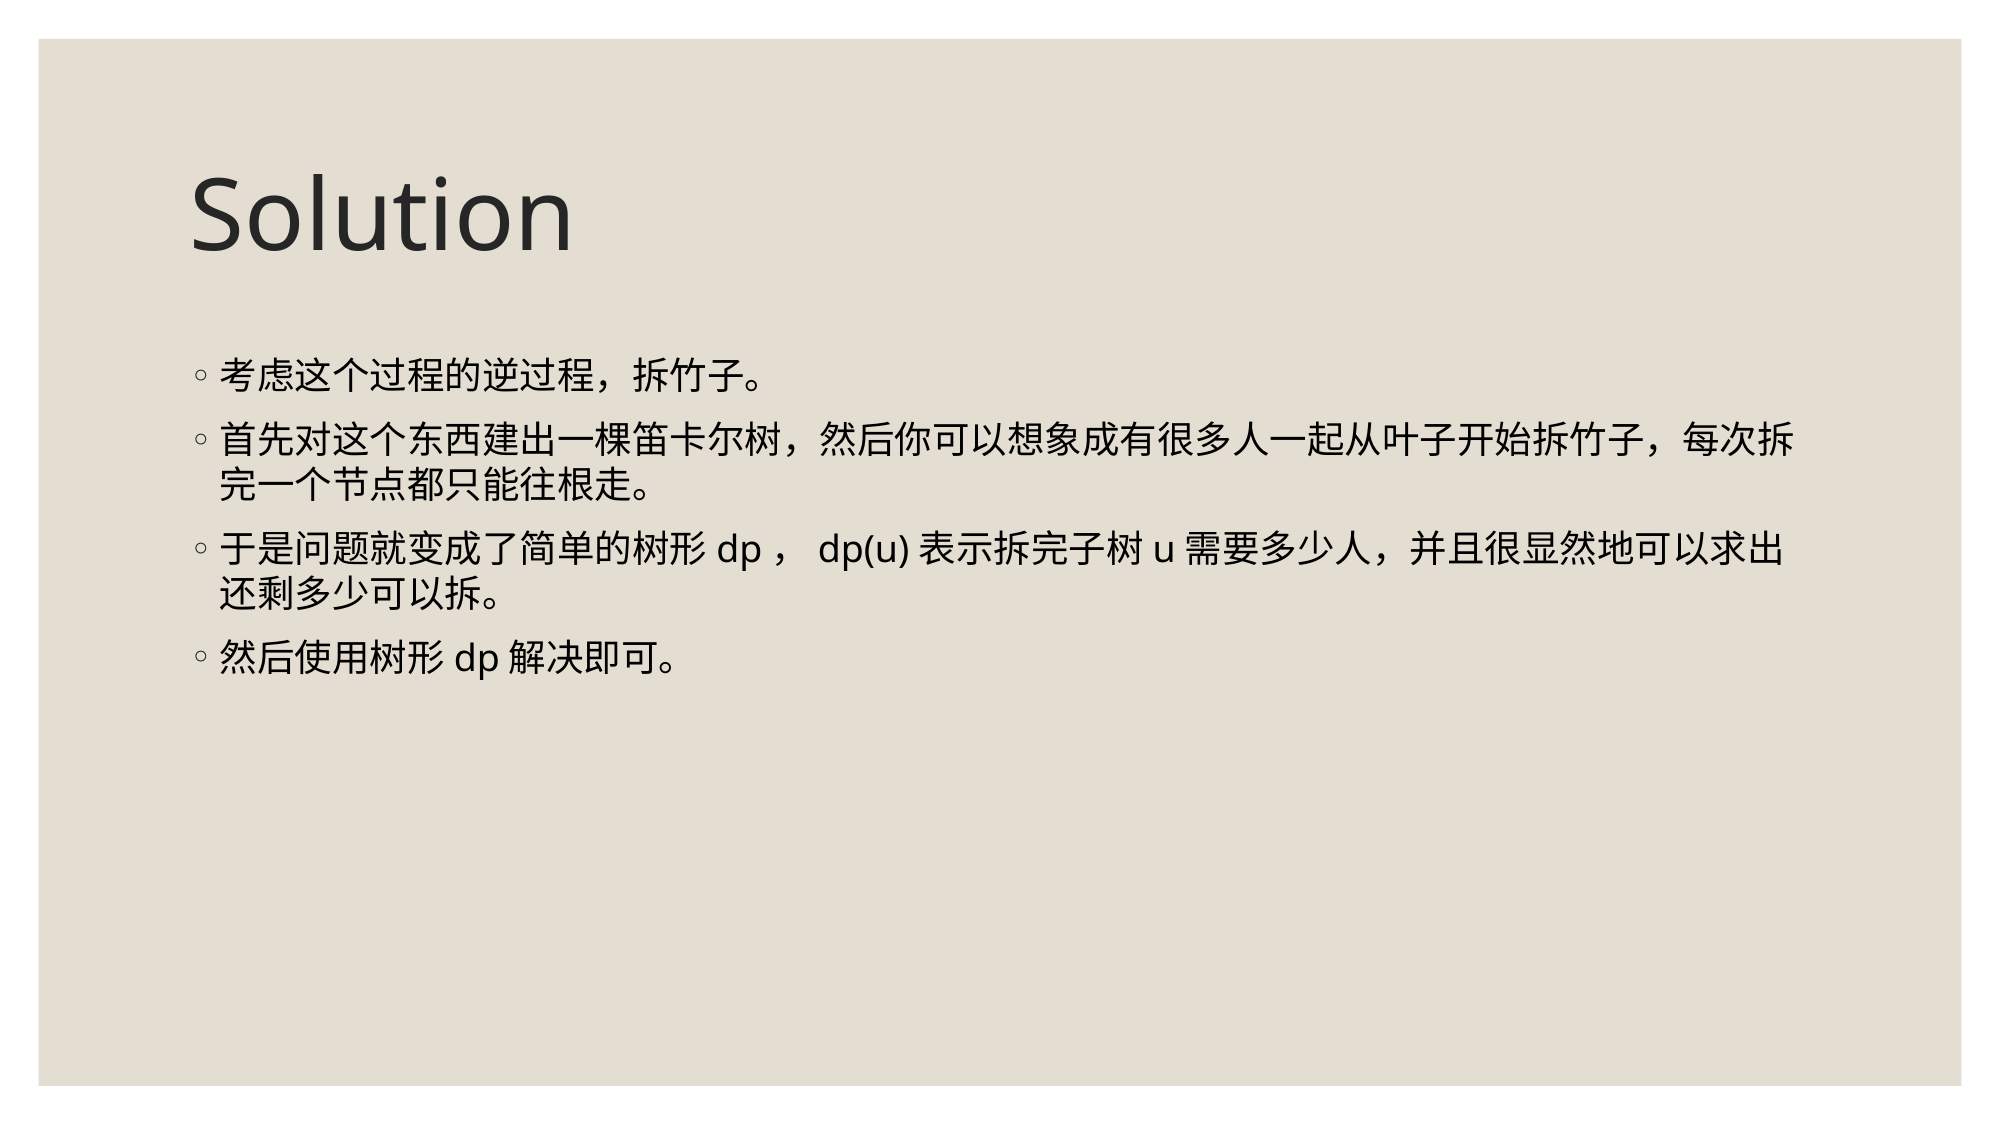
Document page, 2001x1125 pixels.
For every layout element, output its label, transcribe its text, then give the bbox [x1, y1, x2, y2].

title Solution [174, 105, 1825, 331]
list 考虑这个过程的逆过程，拆竹子。 首先对这个东西建出一棵笛卡尔树，然后你可以想象成有很多人一起从叶子开始拆竹子，每次拆完一个节点都只能往根走。 于是问题就变成了简单的树形dp，dp(u)表示拆完子树u需要多少人，并且很显然地可以求出还剩多少可以拆。 然后使用树形dp解决即可。 [174, 345, 1825, 990]
